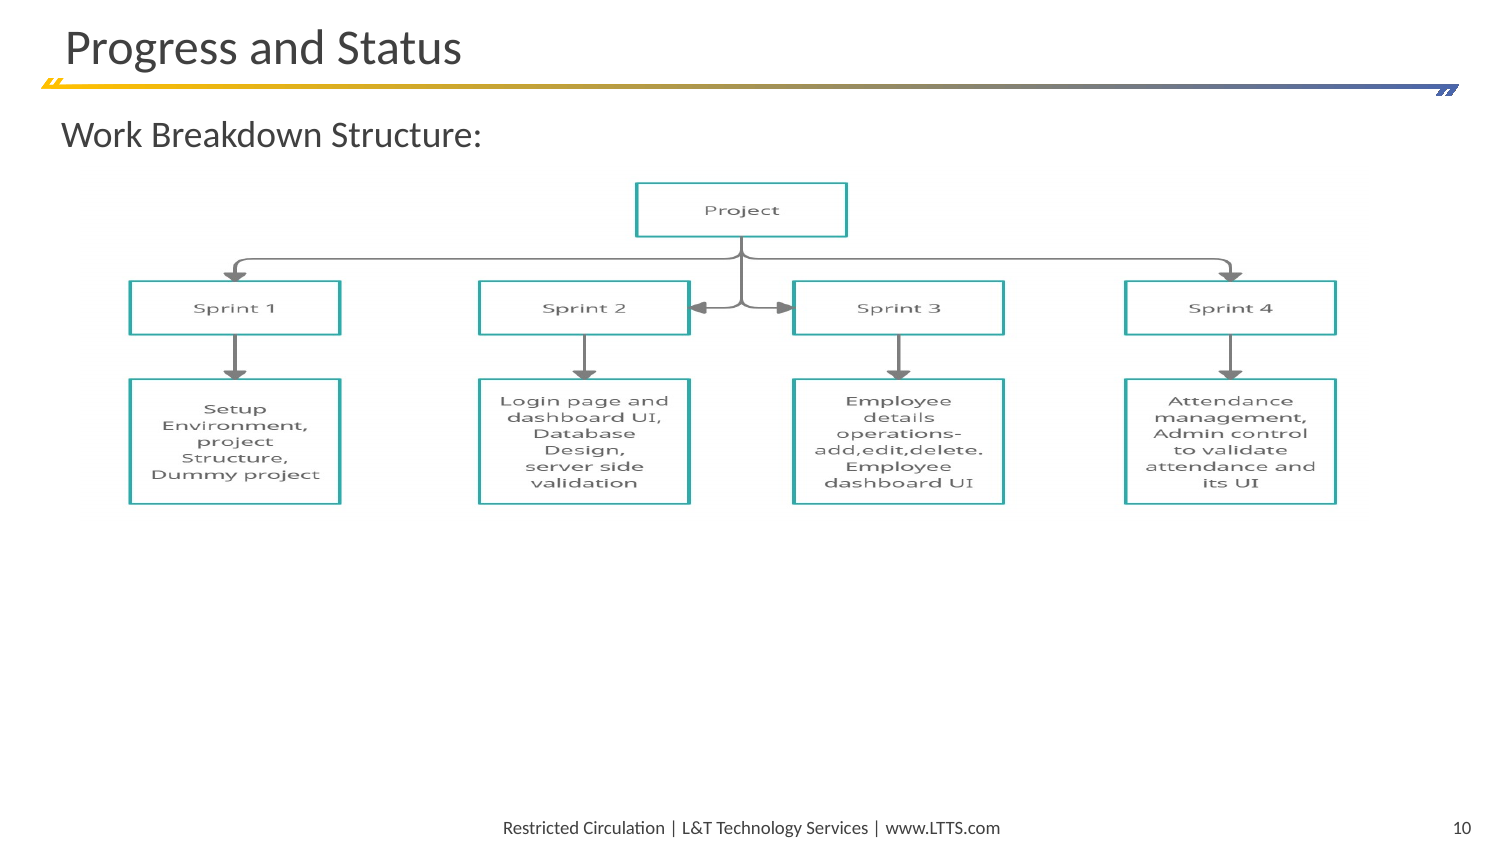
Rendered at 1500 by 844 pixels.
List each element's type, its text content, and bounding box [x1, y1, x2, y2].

list Work Breakdown Structure: [50, 109, 1450, 797]
picture [79, 162, 1369, 521]
title Progress and Status [50, 0, 1450, 83]
